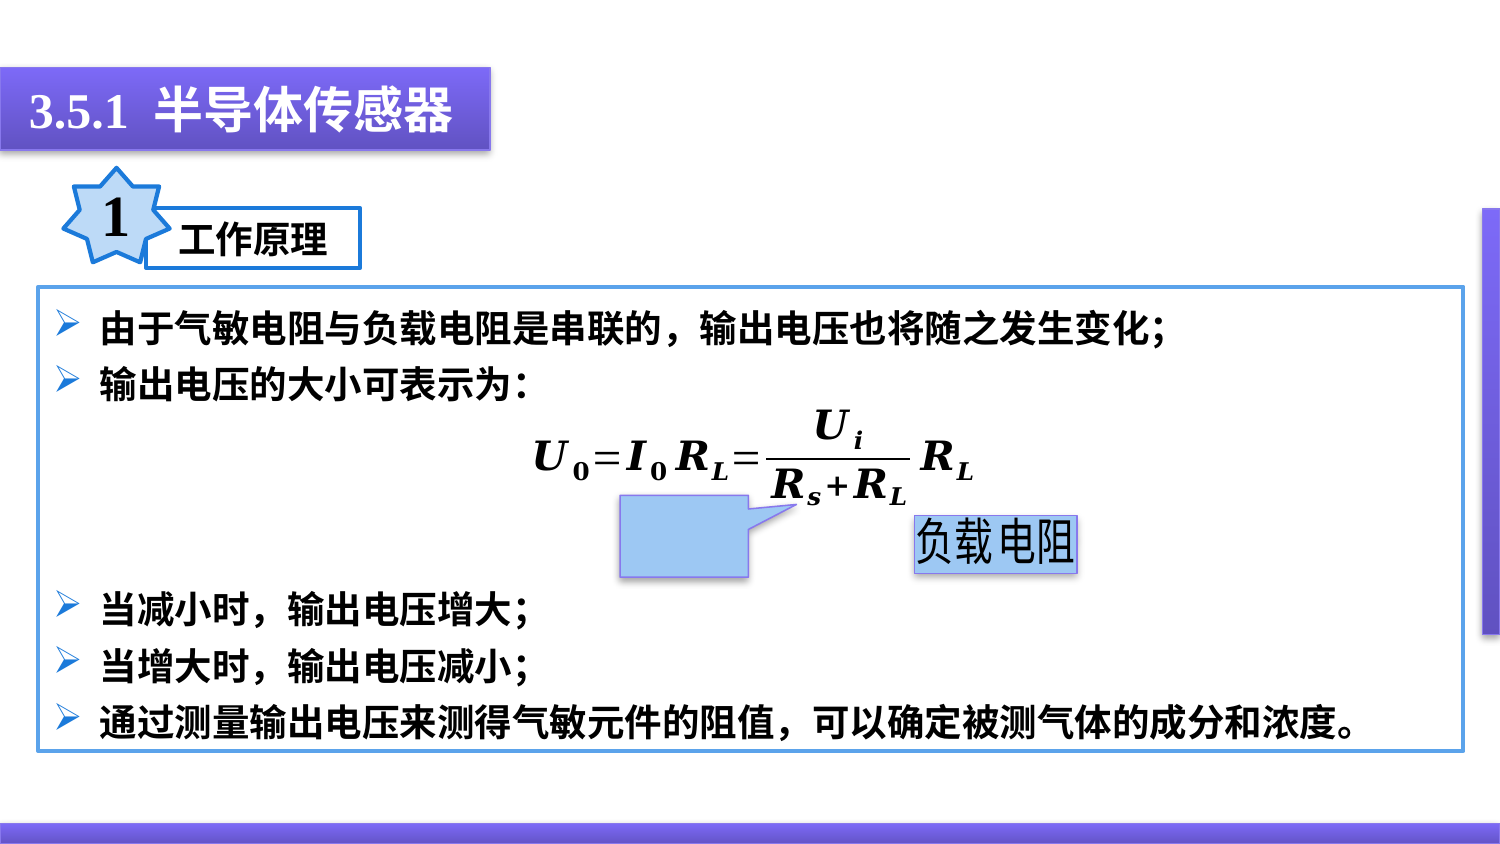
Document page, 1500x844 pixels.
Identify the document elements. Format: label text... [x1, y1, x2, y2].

text_box [0, 67, 491, 151]
text_box 1 [61, 165, 172, 265]
text_box 3.5.1 半导体传感器 [14, 71, 469, 146]
text_box 工作原理 [144, 206, 362, 270]
